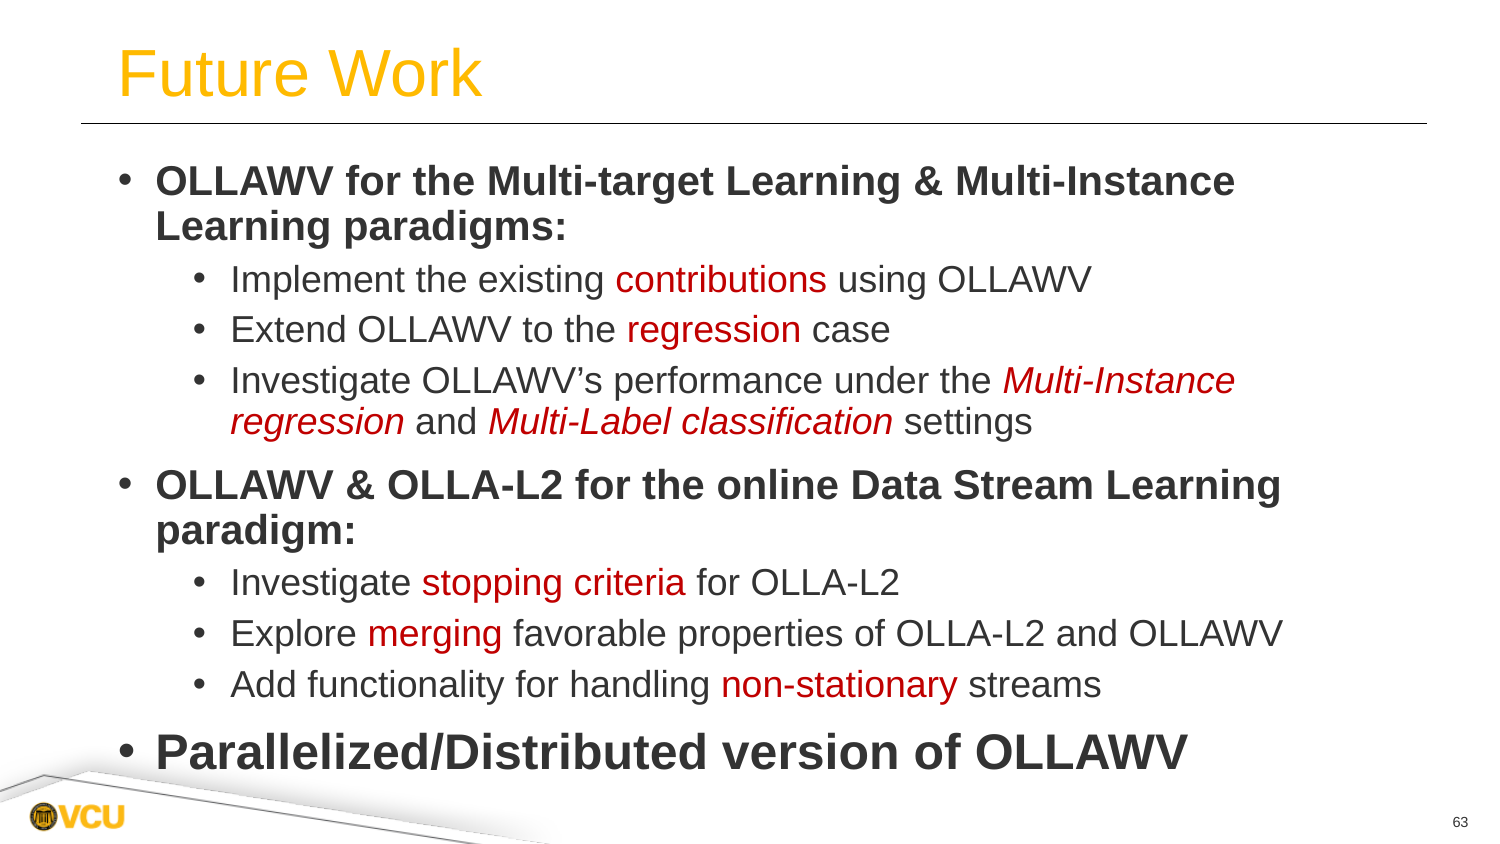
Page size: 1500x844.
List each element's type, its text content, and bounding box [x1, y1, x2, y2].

list OLLAWV for the Multi-target Learning & Multi-Instance Learning paradigms: Implement the existing contributions using OLLAWV Extend OLLAWV to the regression case Investigate OLLAWV’s performance under the Multi-Instance regression and Multi-Label classification settings OLLAWV & OLLA-L2 for the online Data Stream Learning paradigm: Investigate stopping criteria for OLLA-L2 Explore merging favorable properties of OLLA-L2 and OLLAWV Add functionality for handling non-stationary streams Parallelized/Distributed version of OLLAWV [103, 151, 1397, 760]
slide_number 63 [1145, 798, 1484, 844]
title Future Work [103, 31, 1397, 137]
